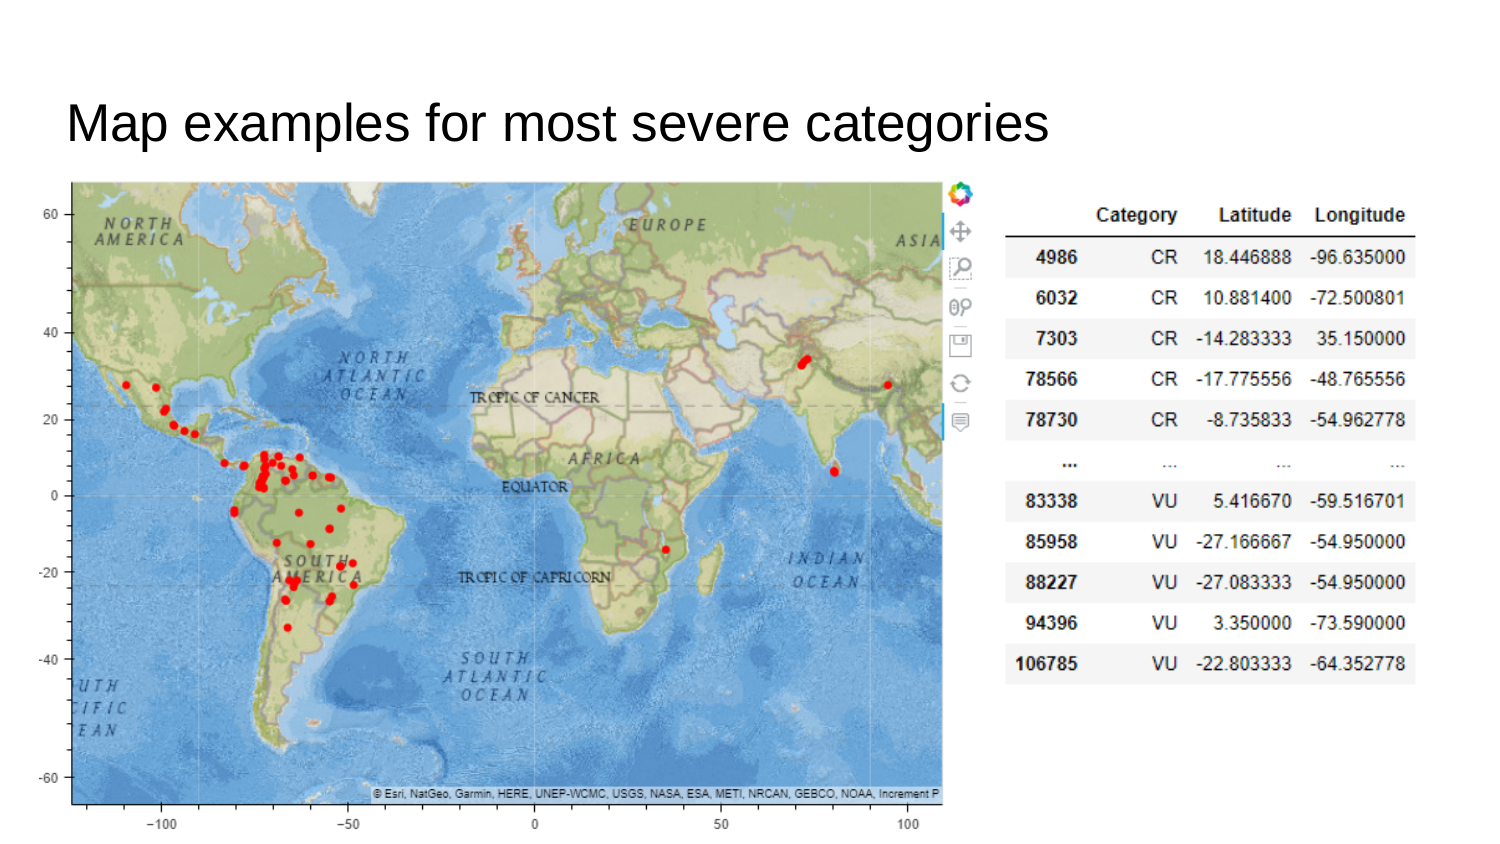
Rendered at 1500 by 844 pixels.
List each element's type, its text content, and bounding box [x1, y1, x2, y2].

title Map examples for most severe categories [51, 72, 1449, 167]
picture [39, 173, 978, 844]
picture [990, 199, 1426, 695]
